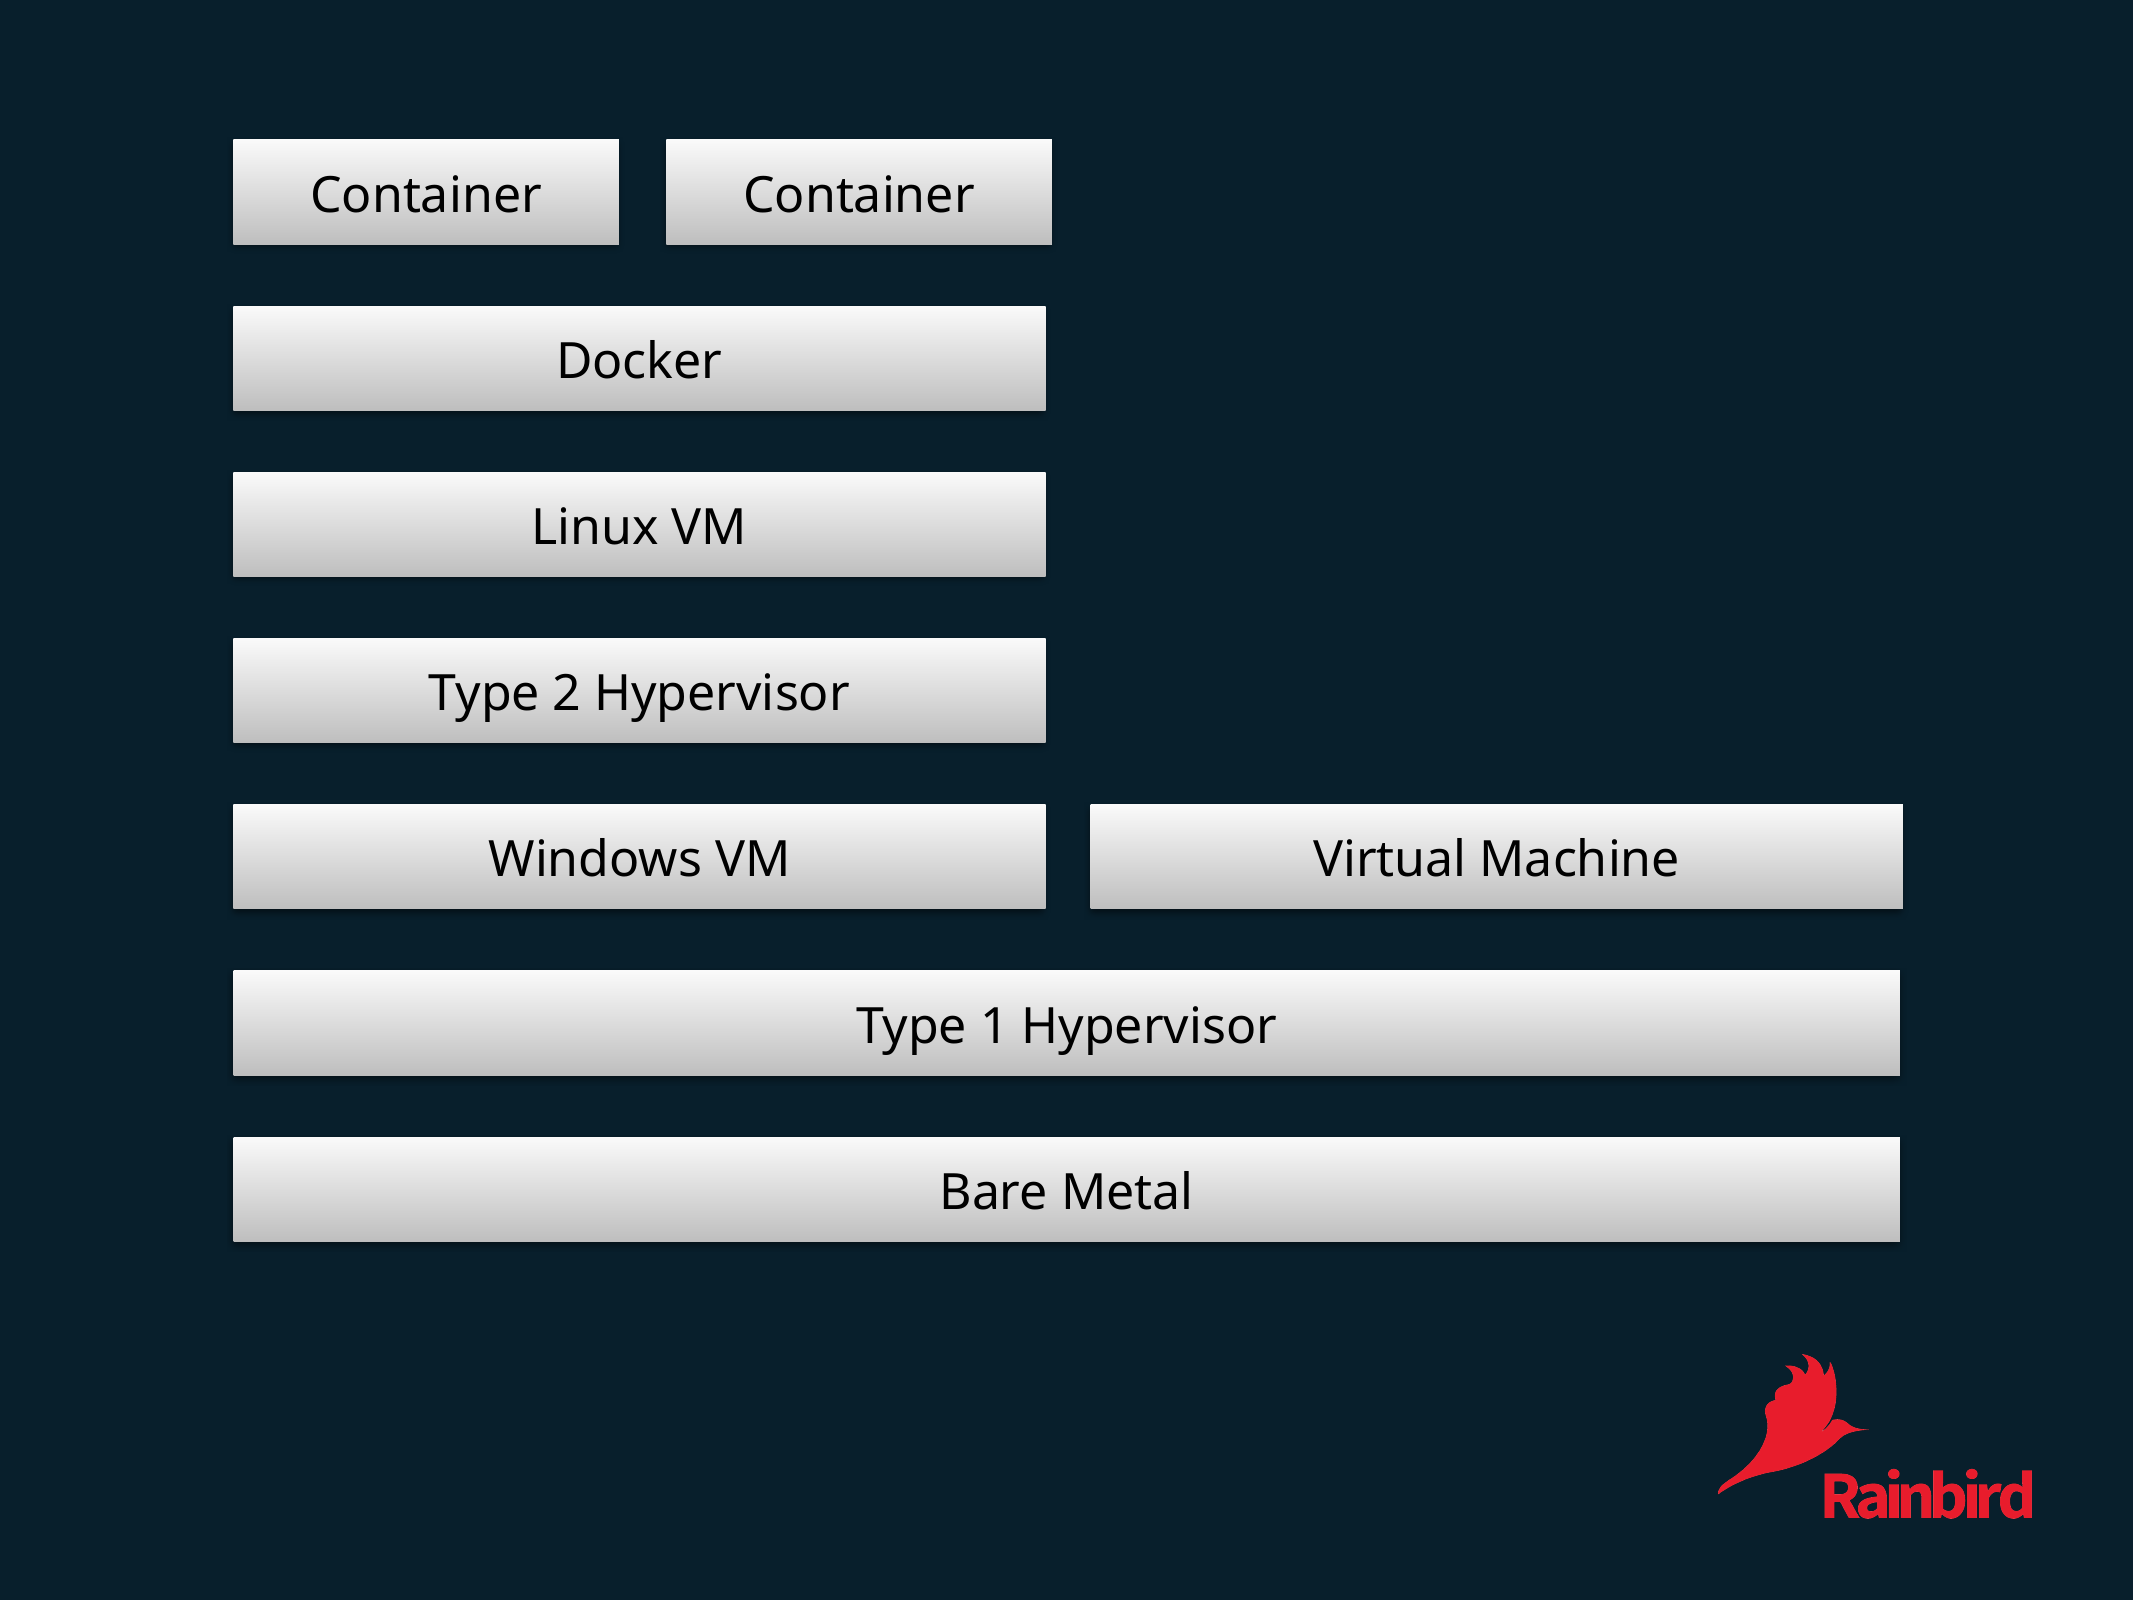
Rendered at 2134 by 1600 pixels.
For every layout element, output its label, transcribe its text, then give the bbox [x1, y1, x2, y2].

picture [1718, 1354, 2032, 1519]
text_box Container [233, 139, 619, 245]
text_box Linux VM [233, 472, 1046, 577]
text_box Virtual Machine [1090, 804, 1903, 909]
text_box Bare Metal [233, 1137, 1900, 1242]
text_box Docker [233, 306, 1046, 411]
text_box Type 2 Hypervisor [233, 638, 1046, 743]
text_box Container [666, 139, 1052, 245]
text_box Type 1 Hypervisor [233, 970, 1900, 1076]
text_box Windows VM [233, 804, 1046, 909]
